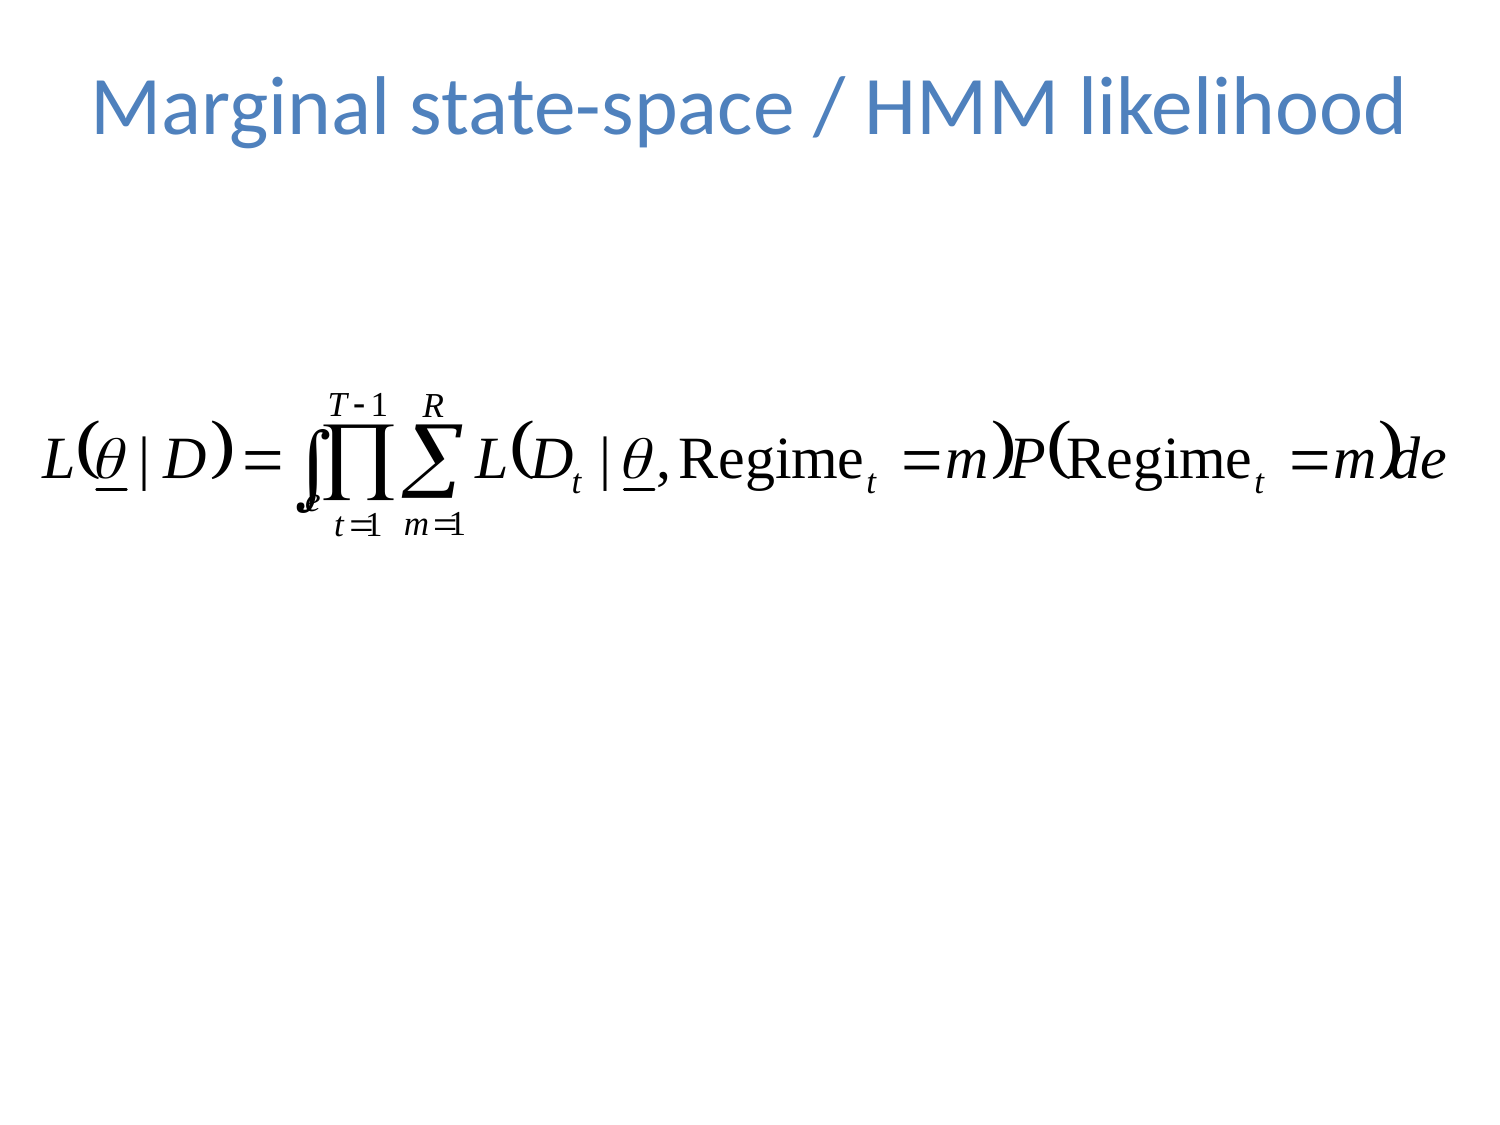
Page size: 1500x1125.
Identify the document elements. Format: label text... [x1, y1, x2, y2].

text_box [31, 378, 1457, 549]
title Marginal state-space / HMM likelihood [75, 30, 1425, 173]
